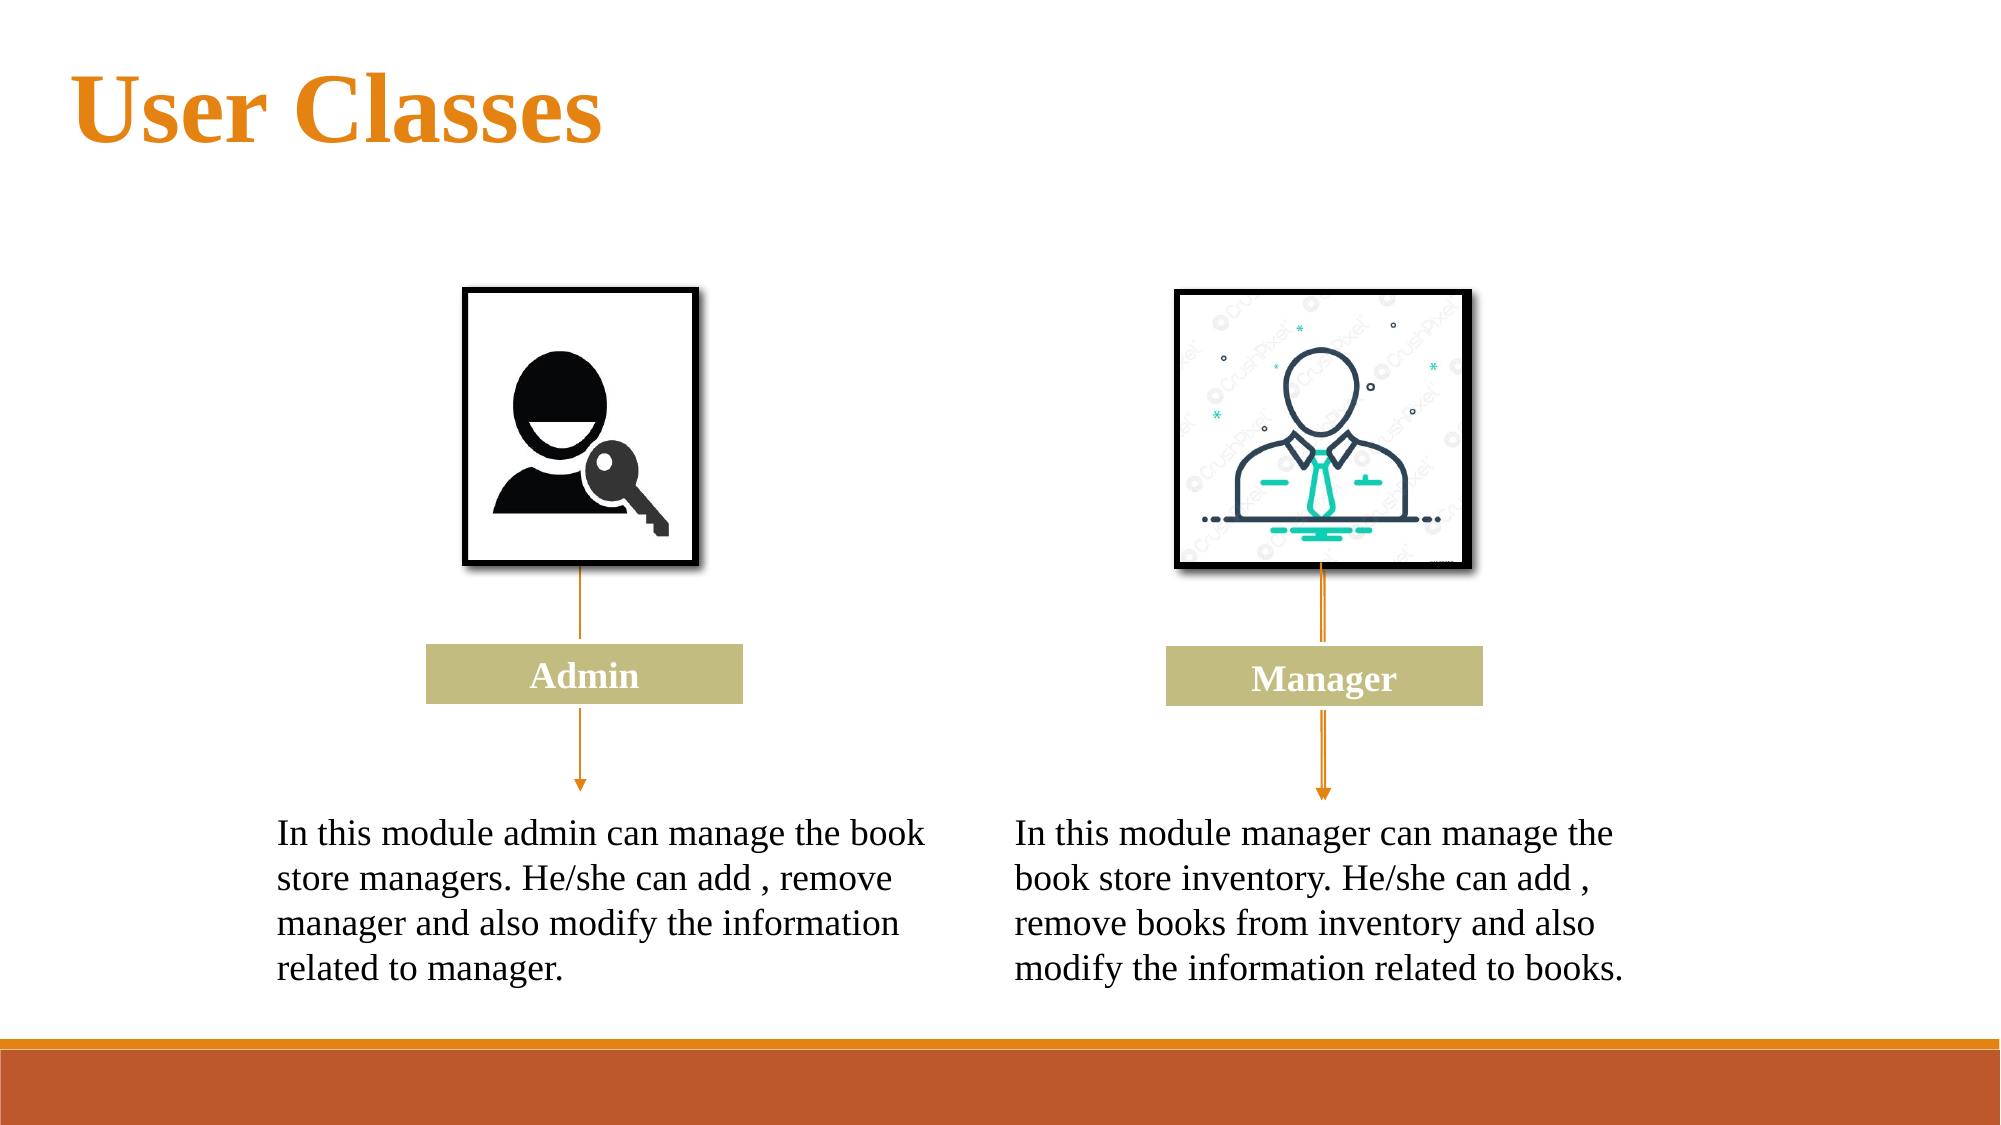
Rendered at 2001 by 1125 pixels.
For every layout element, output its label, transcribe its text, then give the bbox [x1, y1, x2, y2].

picture [1179, 294, 1467, 563]
text_box In this module admin can manage the book store managers. He/she can add , remove manager and also modify the information related to manager. [262, 800, 960, 996]
text_box Admin [590, 639, 747, 708]
text_box In this module manager can manage the book store inventory. He/she can add , remove books from inventory and also modify the information related to books. [999, 800, 1697, 996]
text_box Admin [422, 639, 576, 708]
text_box Manager [1162, 642, 1317, 710]
text_box Manager [1334, 642, 1487, 710]
text_box Manager [1487, 642, 1491, 710]
picture [467, 292, 693, 561]
text_box User Classes [53, 35, 619, 171]
